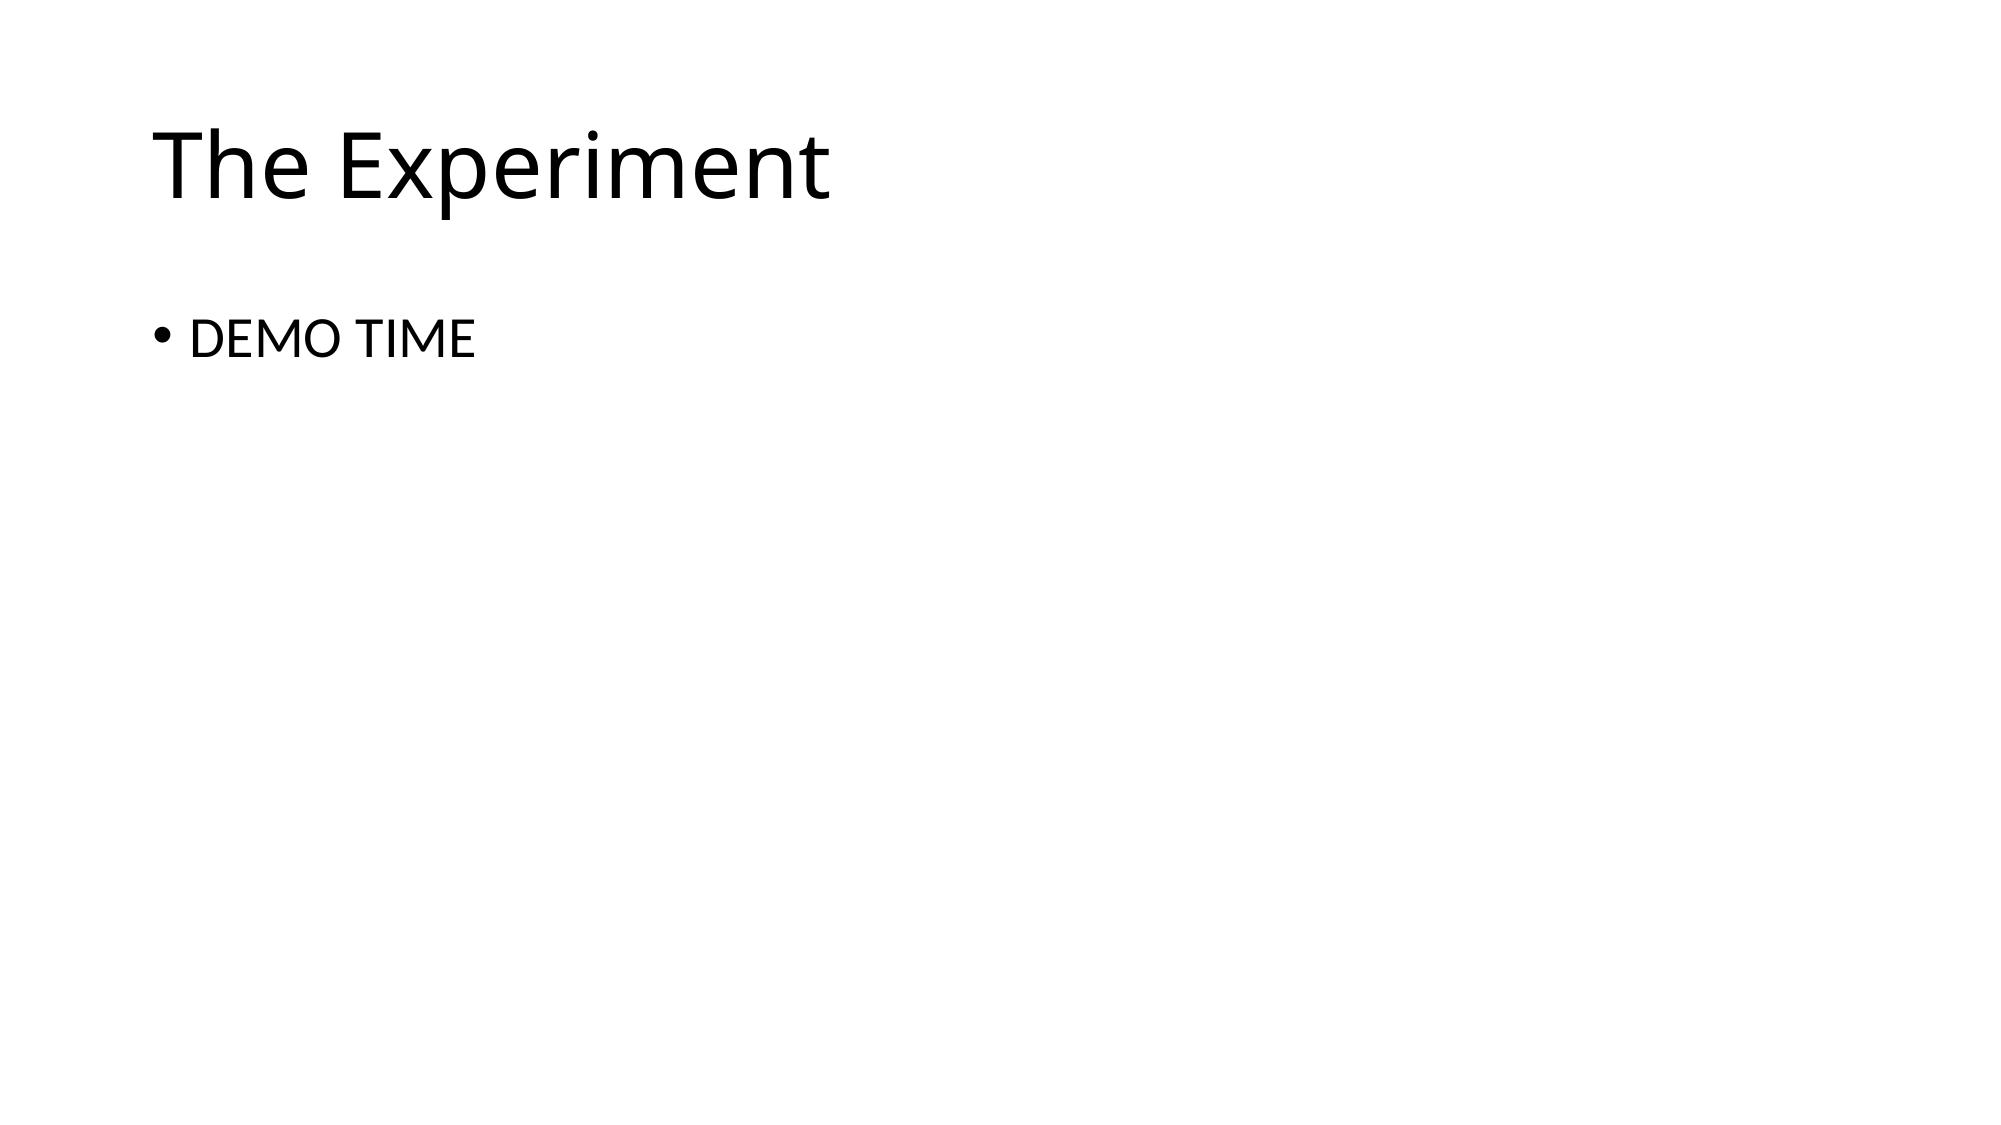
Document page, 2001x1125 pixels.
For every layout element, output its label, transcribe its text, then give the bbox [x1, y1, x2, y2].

title The Experiment [137, 59, 1863, 278]
list DEMO TIME [137, 299, 1863, 1014]
